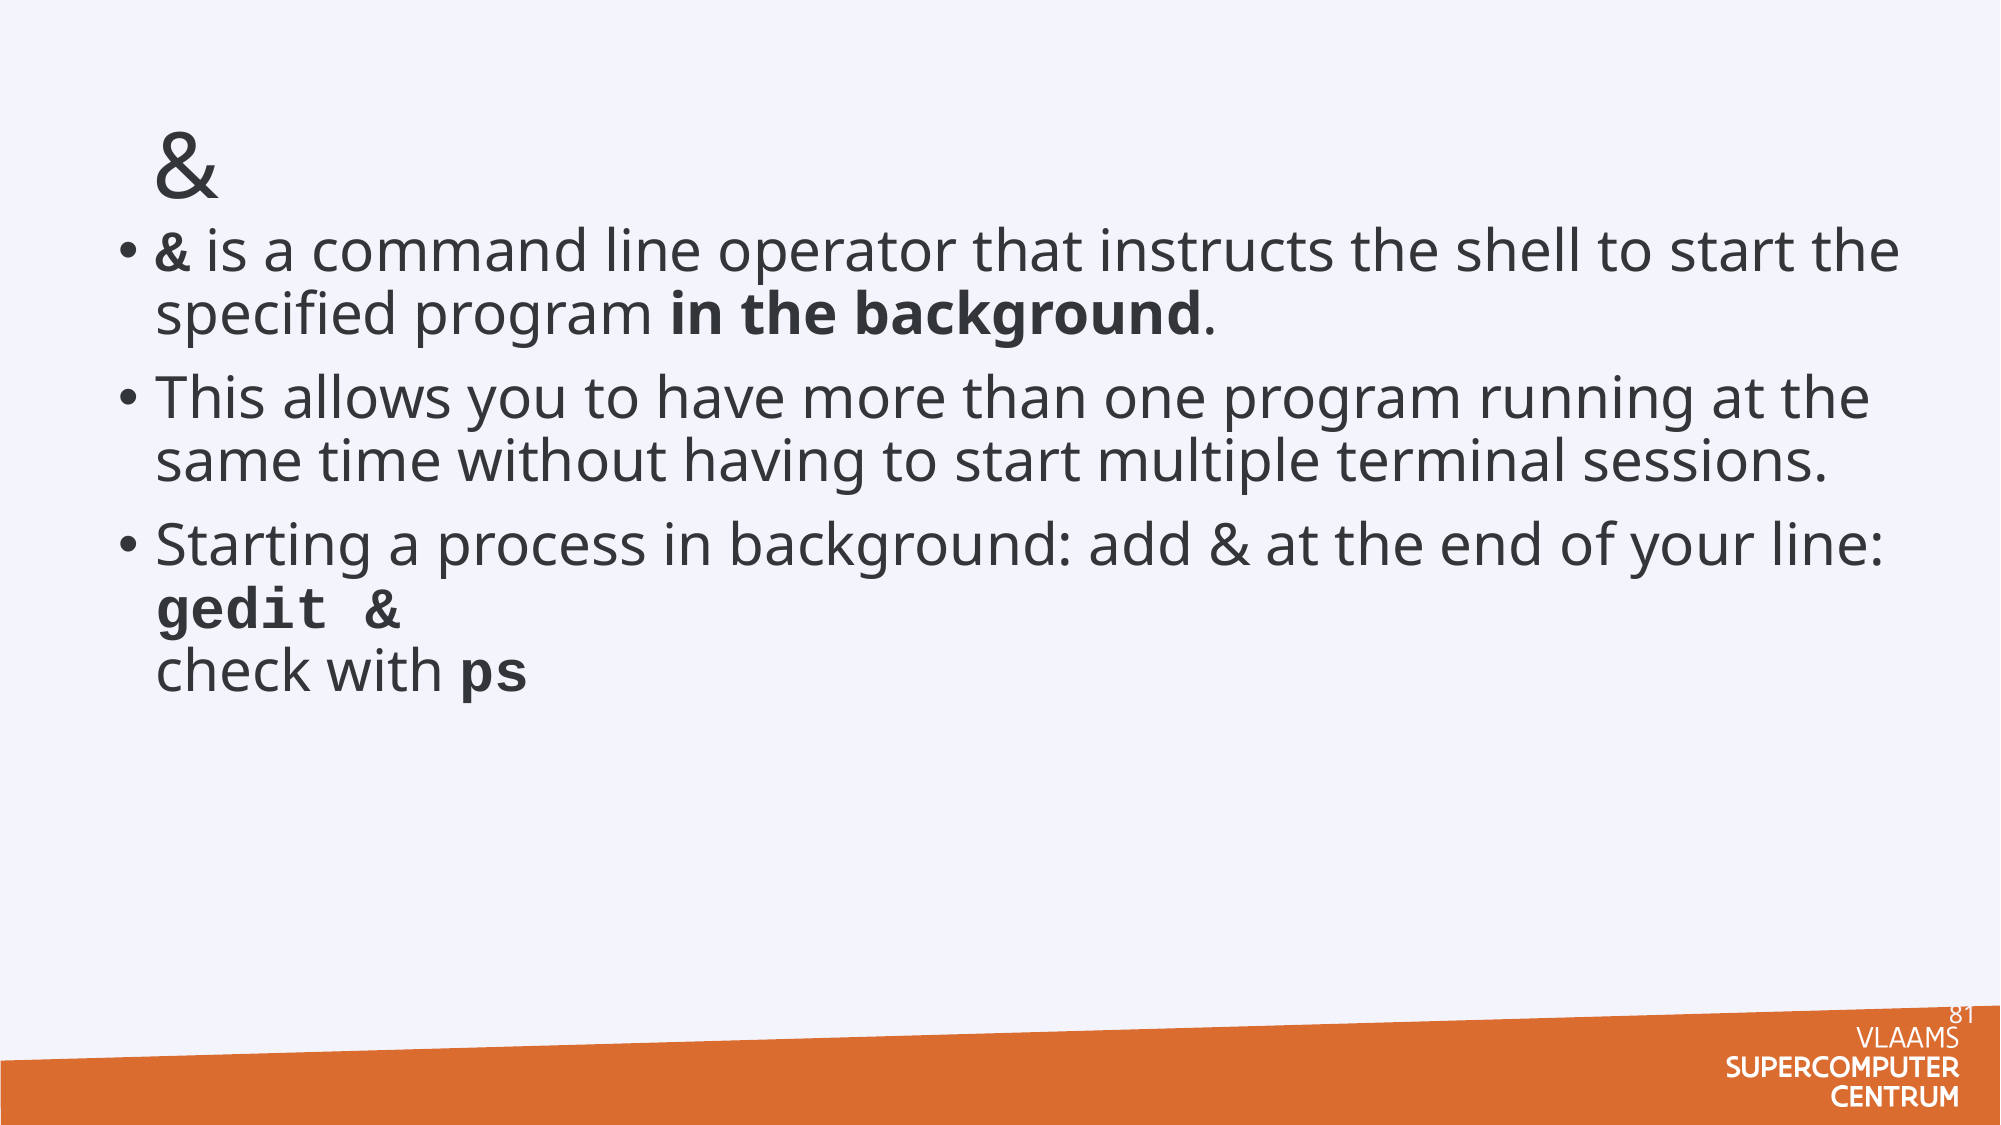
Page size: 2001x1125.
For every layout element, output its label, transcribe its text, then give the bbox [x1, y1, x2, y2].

picture [1725, 1021, 1960, 1117]
list & is a command line operator that instructs the shell to start the specified program in the background. This allows you to have more than one program running at the same time without having to start multiple terminal sessions. Starting a process in background: add & at the end of your line: gedit & check with ps [118, 221, 1941, 948]
title & [137, 59, 1863, 221]
slide_number 81 [1787, 992, 1993, 1040]
